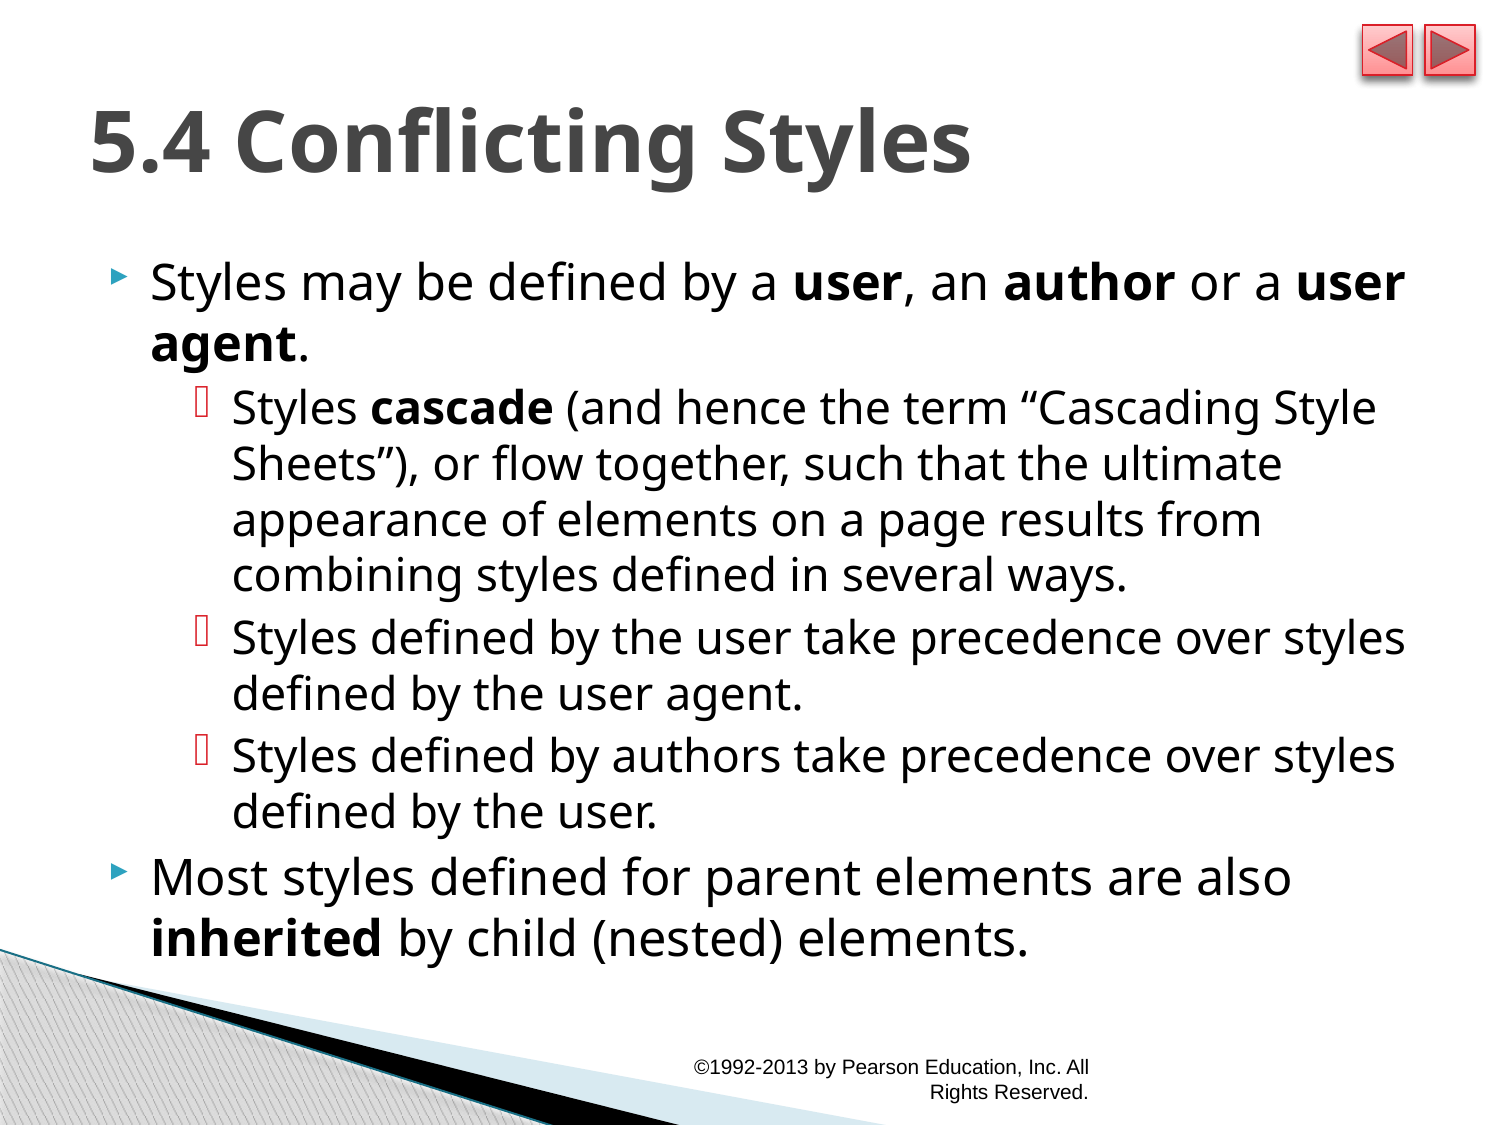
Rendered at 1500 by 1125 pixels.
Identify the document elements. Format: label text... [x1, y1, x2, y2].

title 5.4 Conflicting Styles [75, 45, 1425, 233]
list Styles may be defined by a user, an author or a user agent. Styles cascade (and hence the term “Cascading Style Sheets”), or flow together, such that the ultimate appearance of elements on a page results from combining styles defined in several ways. Styles defined by the user take precedence over styles defined by the user agent. Styles defined by authors take precedence over styles defined by the user. Most styles defined for parent elements are also inherited by child (nested) elements. [75, 242, 1425, 986]
footer ©1992-2013 by Pearson Education, Inc. All Rights Reserved. [675, 1051, 1105, 1112]
